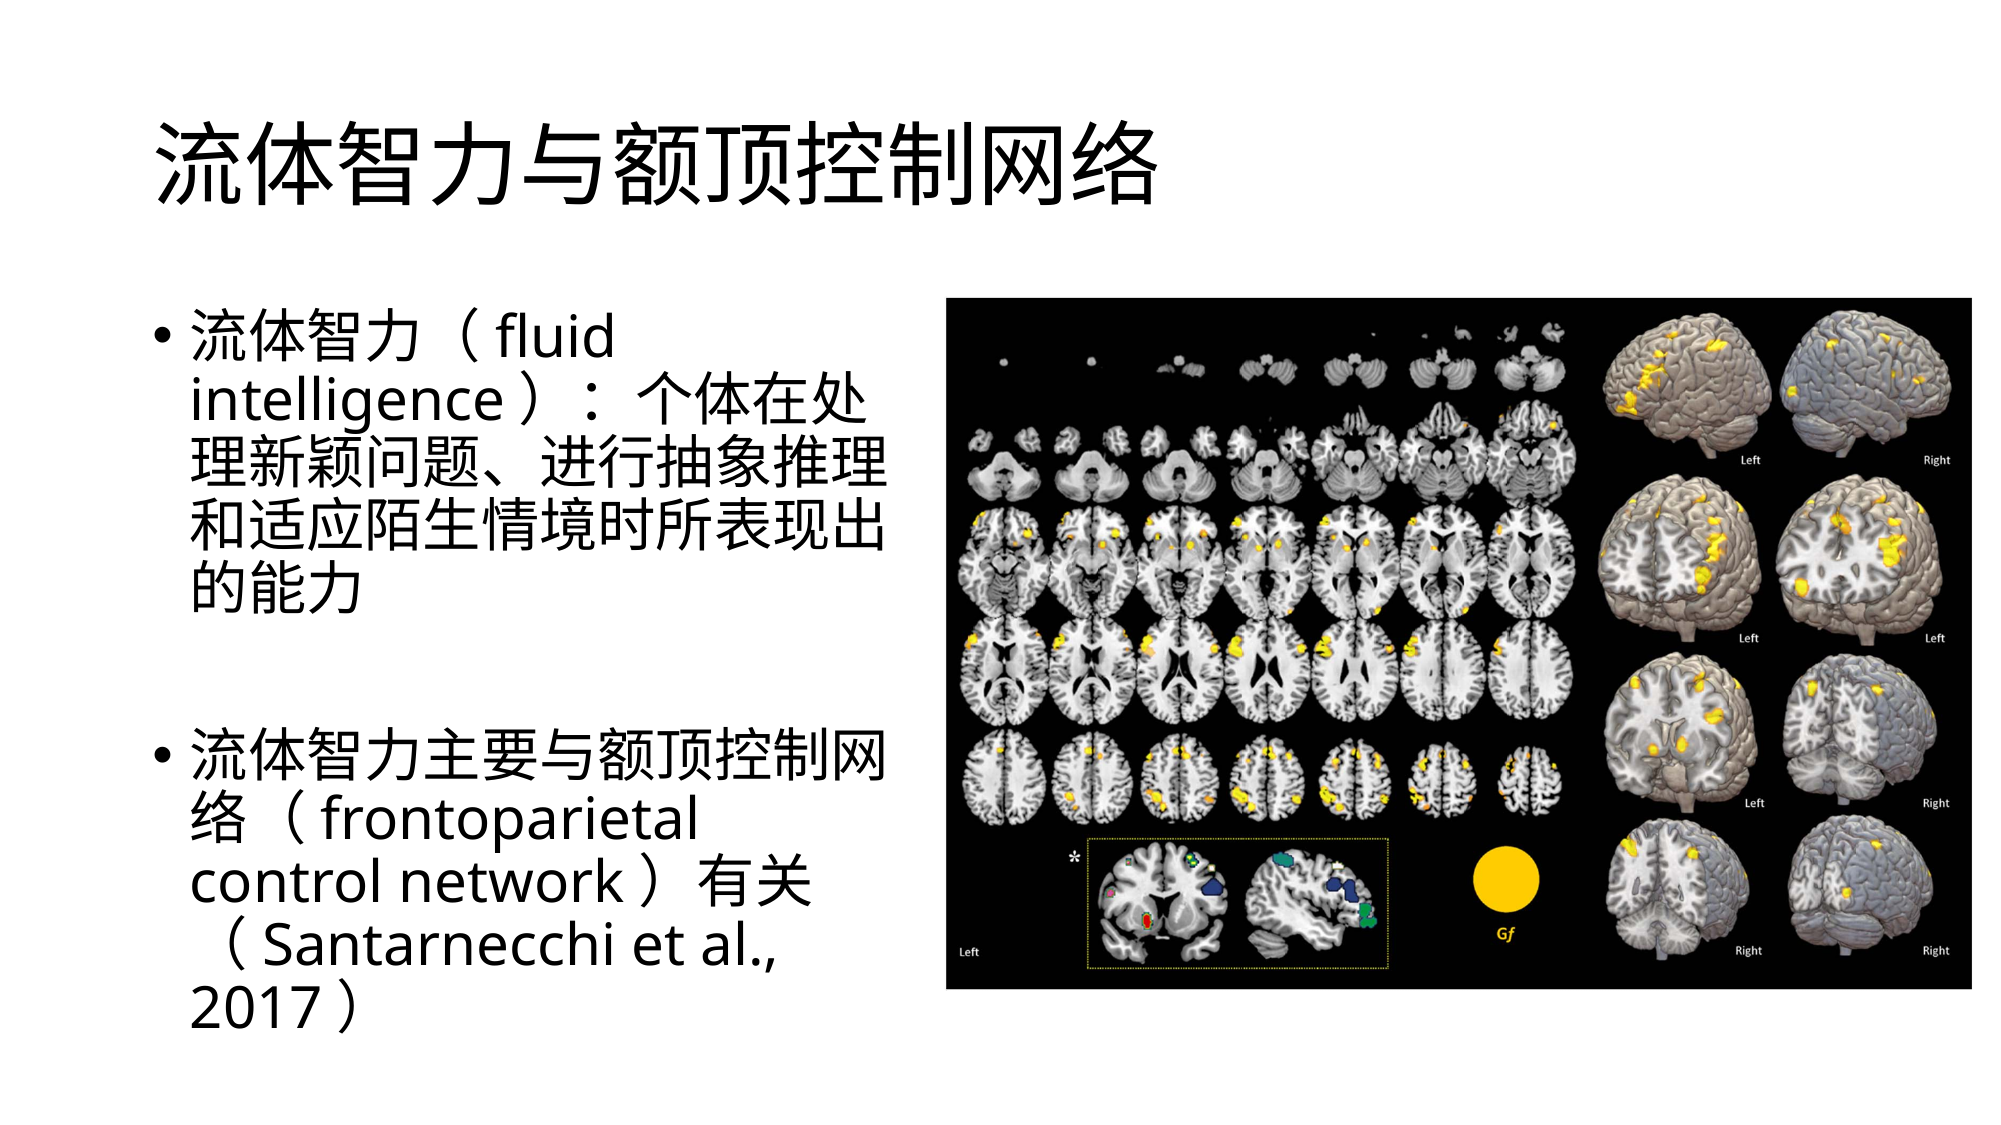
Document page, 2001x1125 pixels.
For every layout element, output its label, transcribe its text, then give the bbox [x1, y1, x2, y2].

title 流体智力与额顶控制网络 [137, 59, 1863, 278]
list 流体智力（fluid intelligence）：个体在处理新颖问题、进行抽象推理和适应陌生情境时所表现出的能力 流体智力主要与额顶控制网络（frontoparietal control network）有关（Santarnecchi et al., 2017） [137, 299, 906, 1014]
picture [924, 284, 2000, 999]
